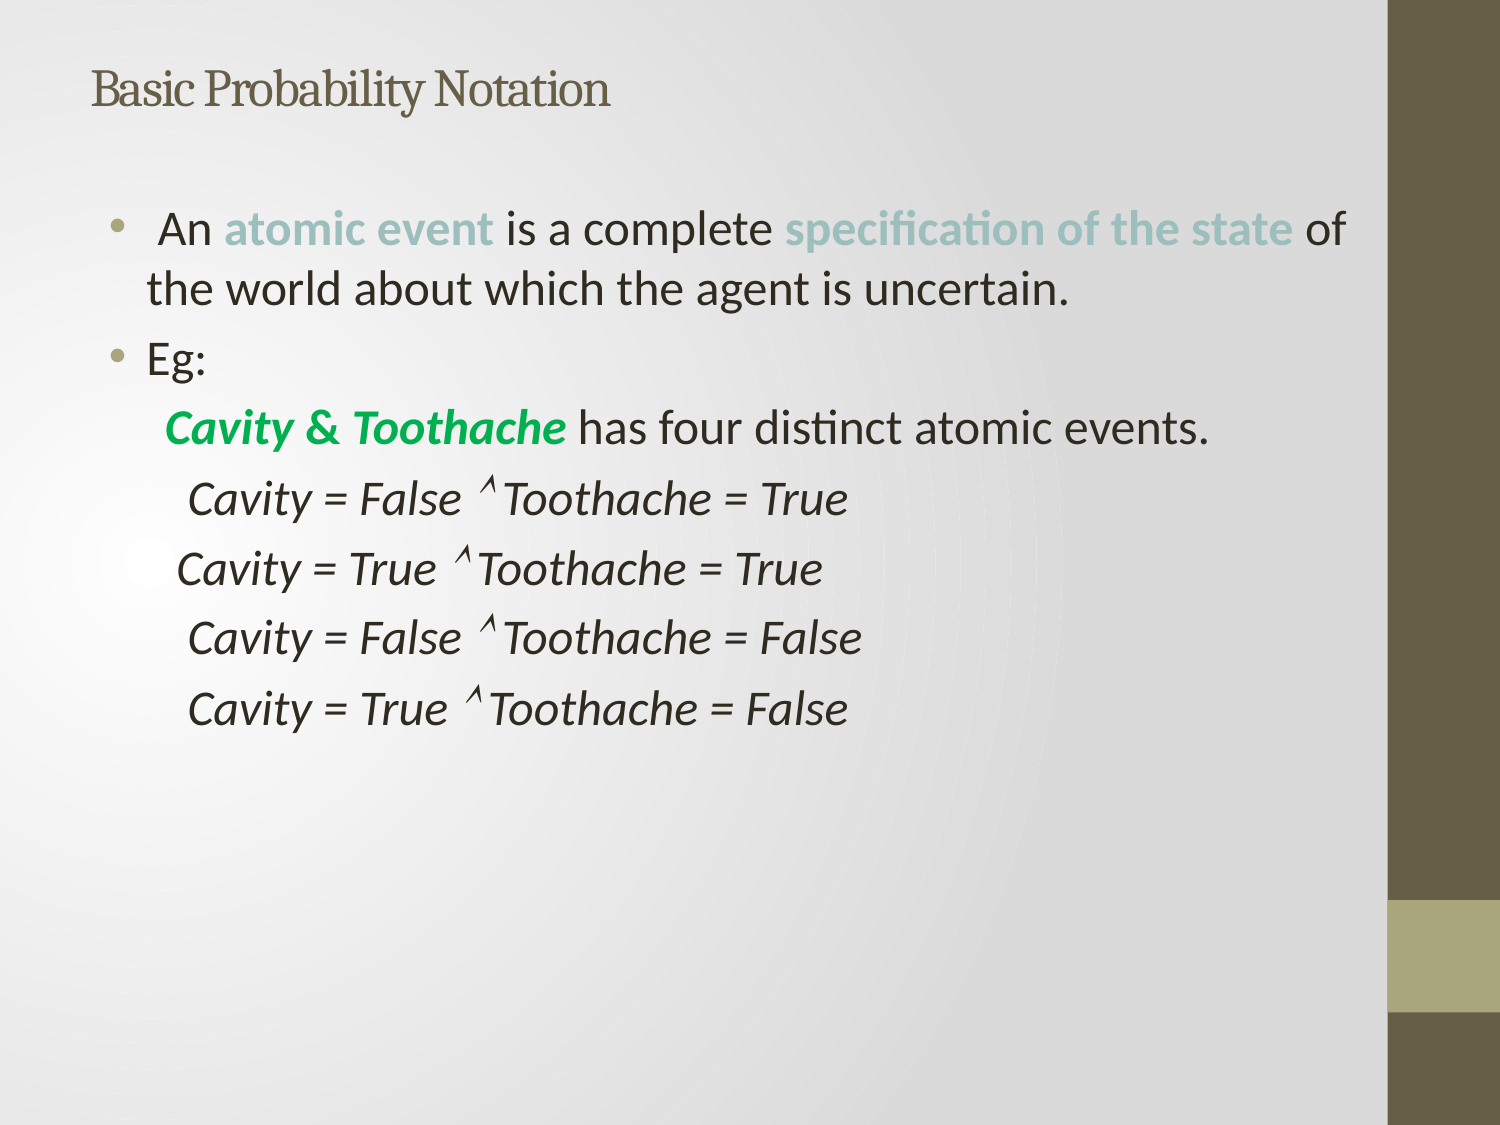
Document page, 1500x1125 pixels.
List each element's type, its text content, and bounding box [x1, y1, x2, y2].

title Basic Probability Notation [75, 45, 1425, 125]
list An atomic event is a complete specification of the state of the world about which the agent is uncertain. Eg: Cavity & Toothache has four distinct atomic events. Cavity = False  Toothache = True Cavity = True  Toothache = True Cavity = False  Toothache = False Cavity = True  Toothache = False [75, 187, 1425, 1043]
